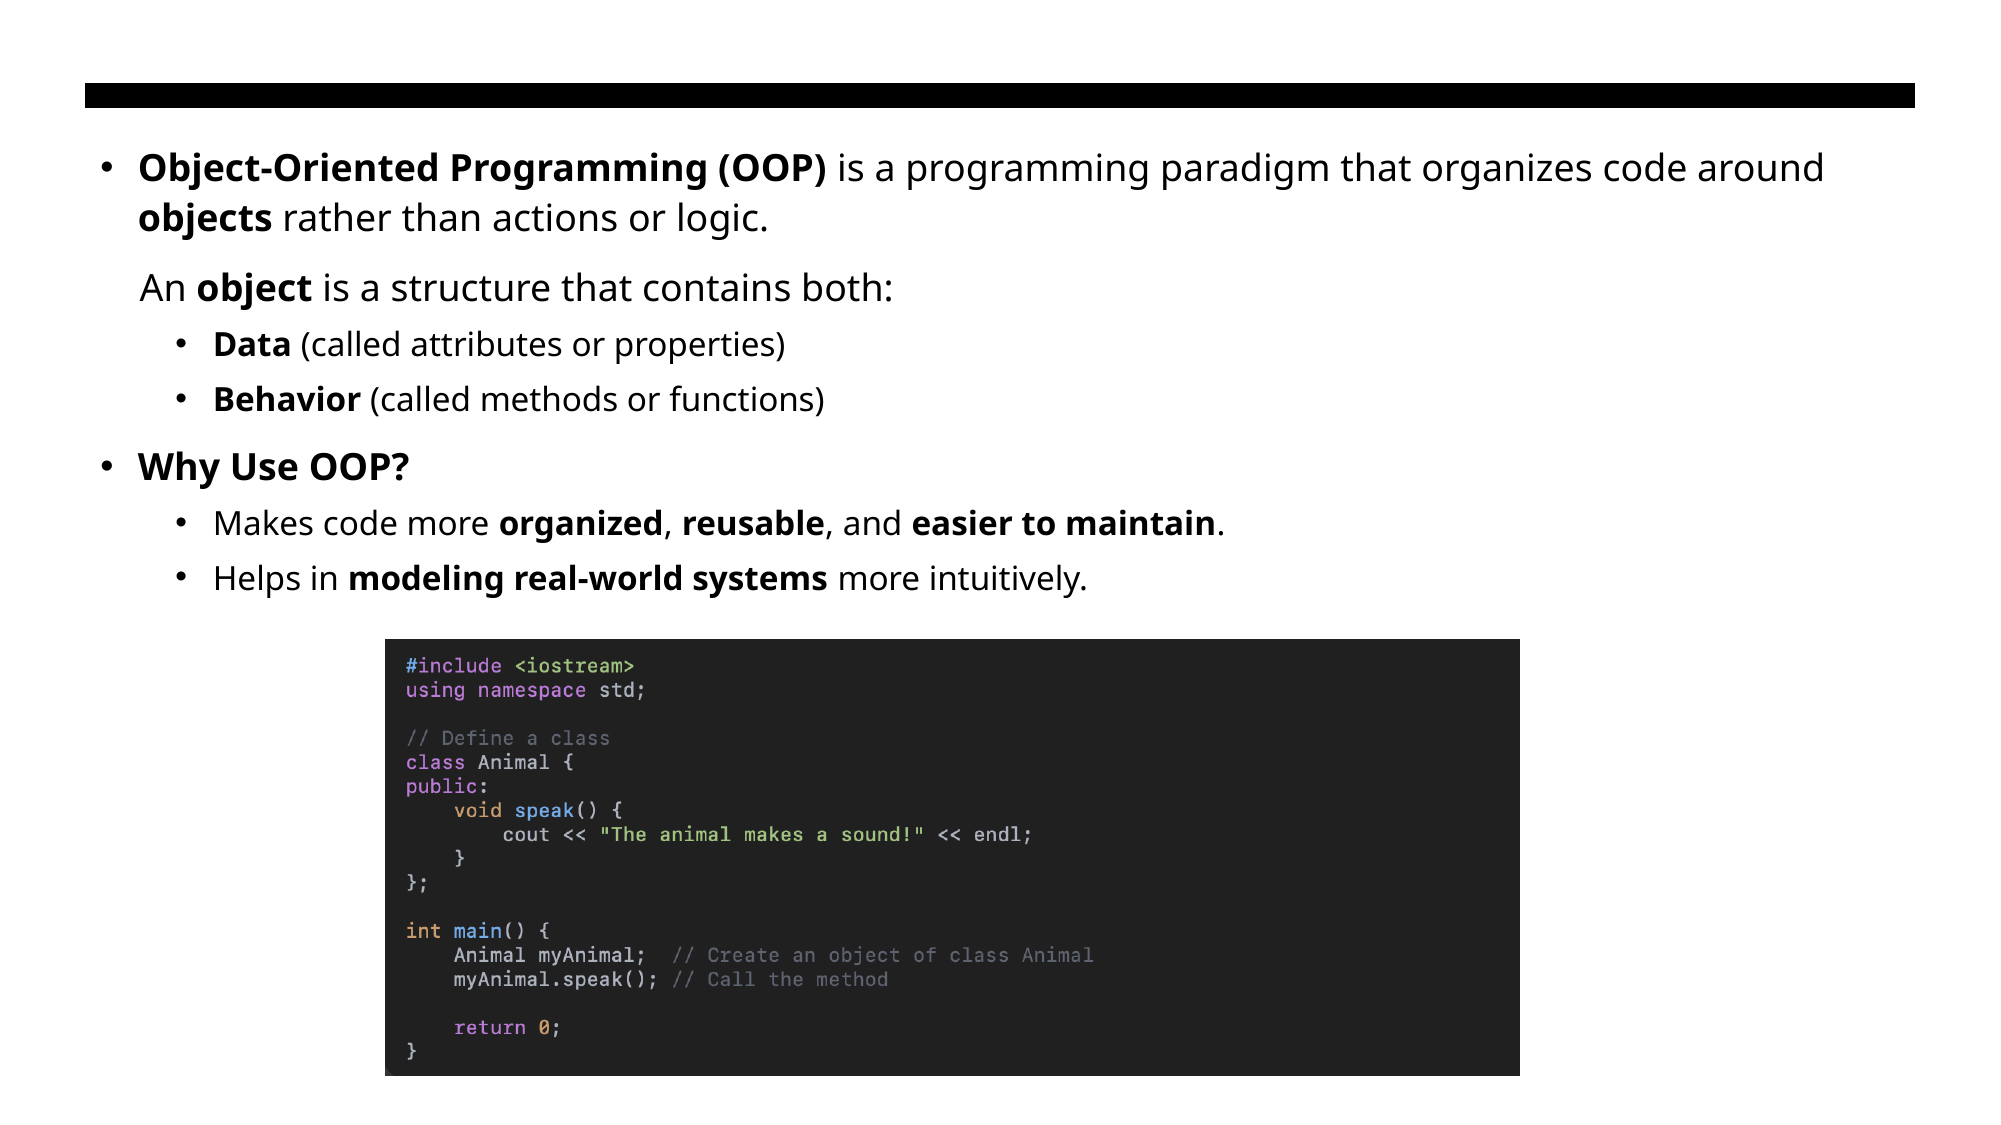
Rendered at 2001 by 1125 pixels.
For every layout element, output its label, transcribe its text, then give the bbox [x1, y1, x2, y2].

list Object-Oriented Programming (OOP) is a programming paradigm that organizes code around objects rather than actions or logic. An object is a structure that contains both: Data (called attributes or properties) Behavior (called methods or functions) Why Use OOP? Makes code more organized, reusable, and easier to maintain. Helps in modeling real-world systems more intuitively. [85, 132, 1916, 1041]
picture [385, 639, 1521, 1076]
